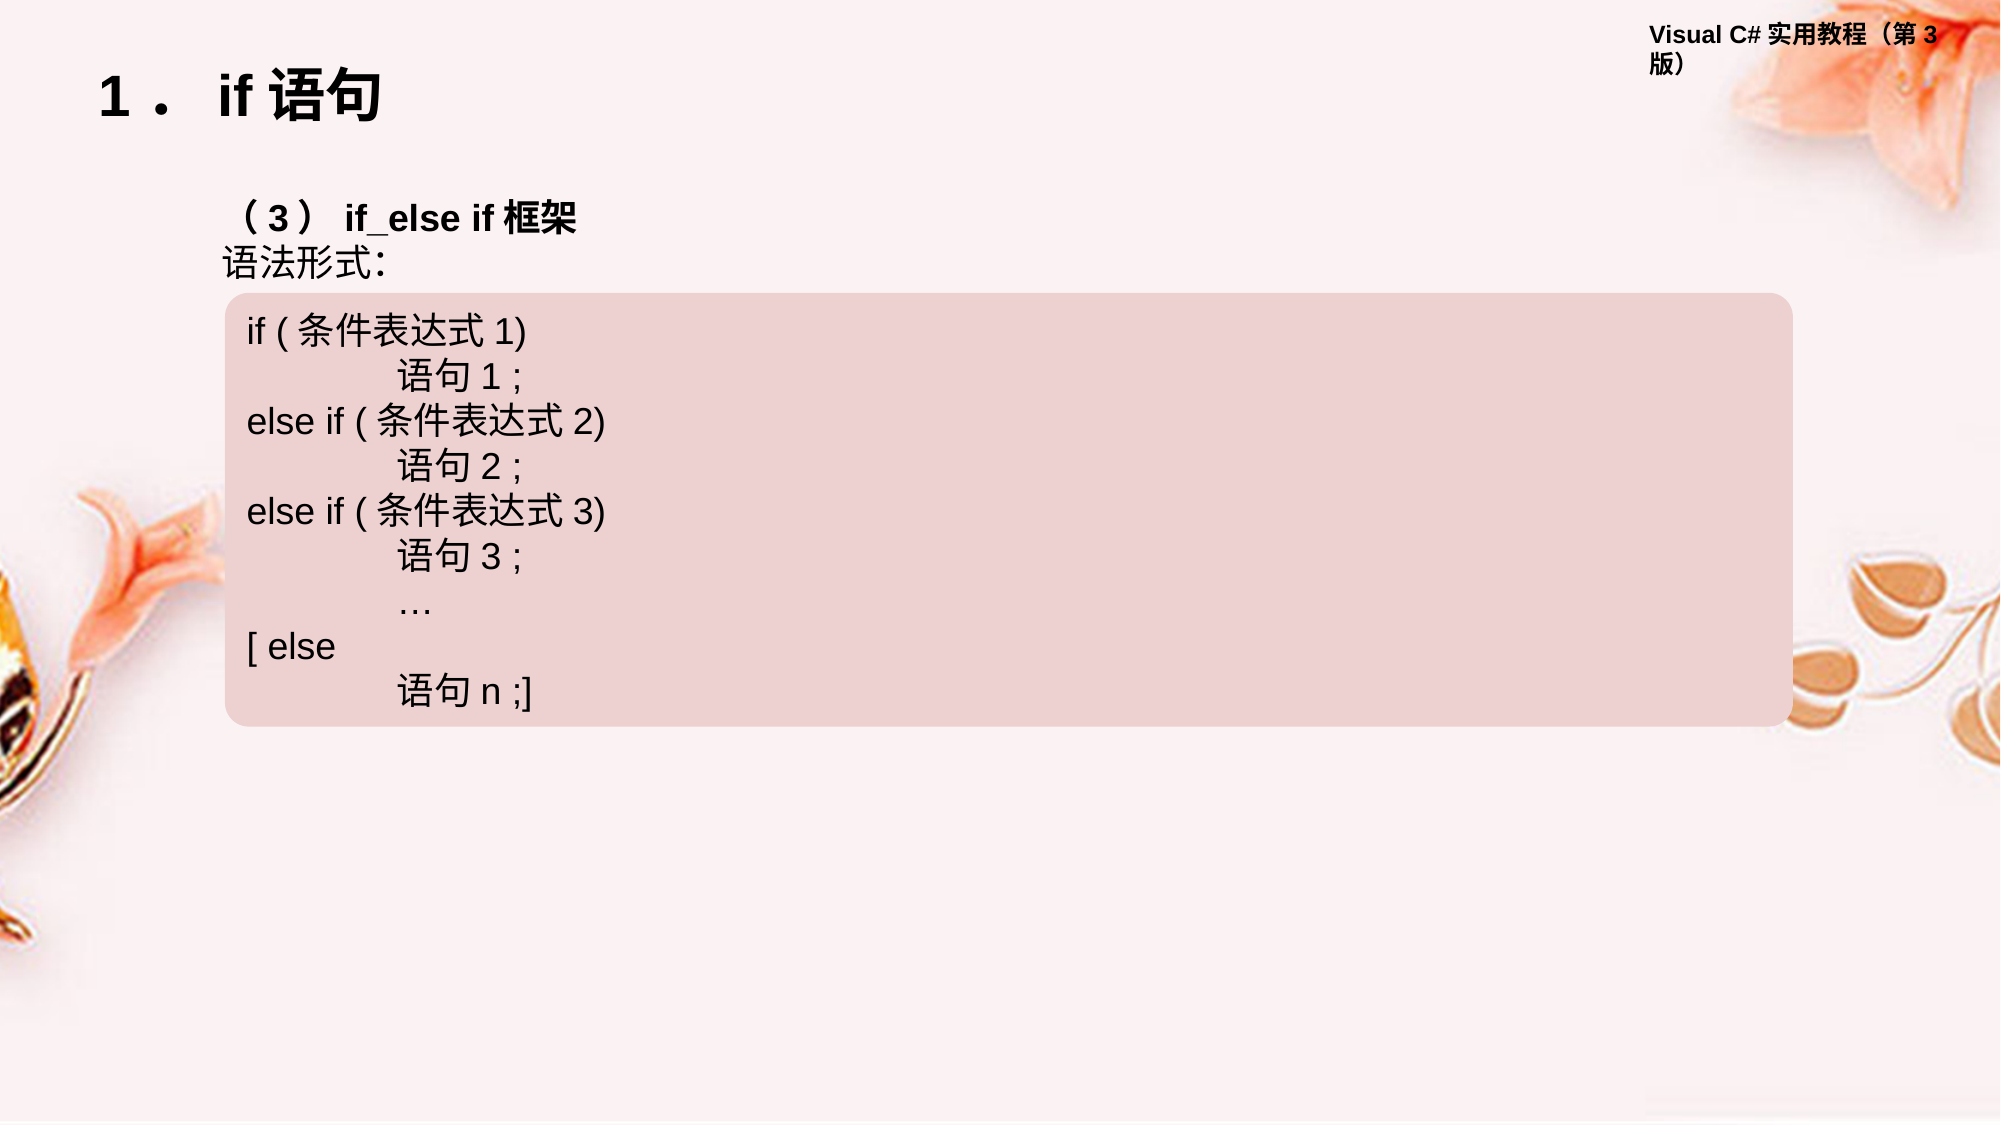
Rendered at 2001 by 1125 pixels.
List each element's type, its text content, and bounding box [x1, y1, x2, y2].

text_box （3）if_else if框架 语法形式： [206, 186, 1207, 292]
text_box 1．if语句 [83, 58, 773, 136]
picture [0, 0, 2001, 1125]
text_box if (条件表达式1) 语句1 ; else if (条件表达式2) 语句2 ; else if (条件表达式3) 语句3 ; … [ else 语句n ;] [224, 292, 1793, 727]
